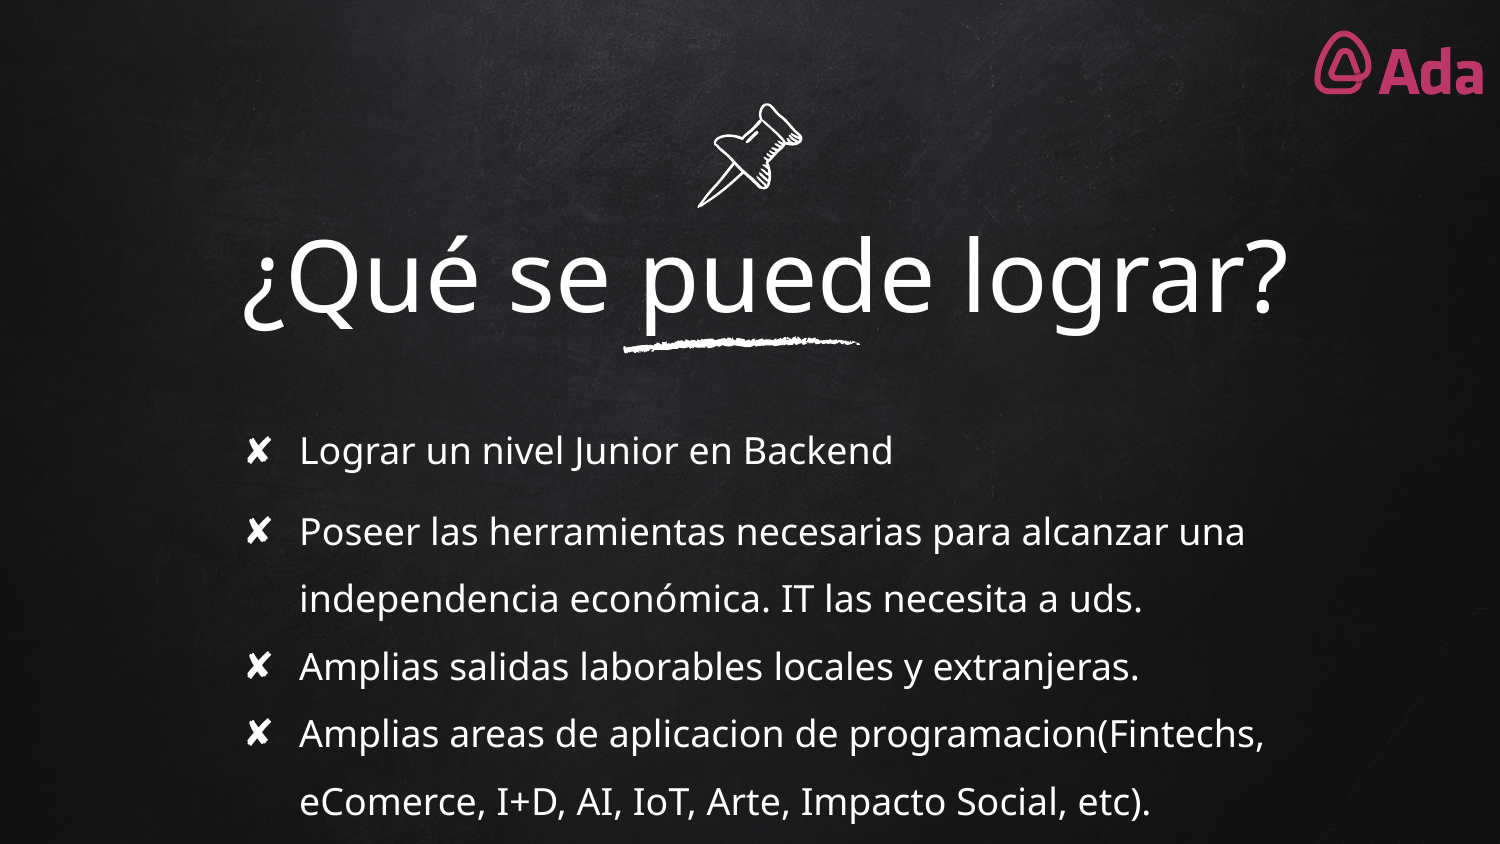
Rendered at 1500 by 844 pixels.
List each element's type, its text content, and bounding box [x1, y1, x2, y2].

subtitle Lograr un nivel Junior en Backend Poseer las herramientas necesarias para alcanzar una independencia económica. IT las necesita a uds. Amplias salidas laborables locales y extranjeras. Amplias areas de aplicacion de programacion(Fintechs, eComerce, I+D, AI, IoT, Arte, Impacto Social, etc). [209, 389, 1291, 519]
picture [0, 0, 1500, 844]
text_box [623, 336, 860, 354]
text_box [697, 103, 803, 208]
title ¿Qué se puede lograr? [61, 197, 1472, 388]
